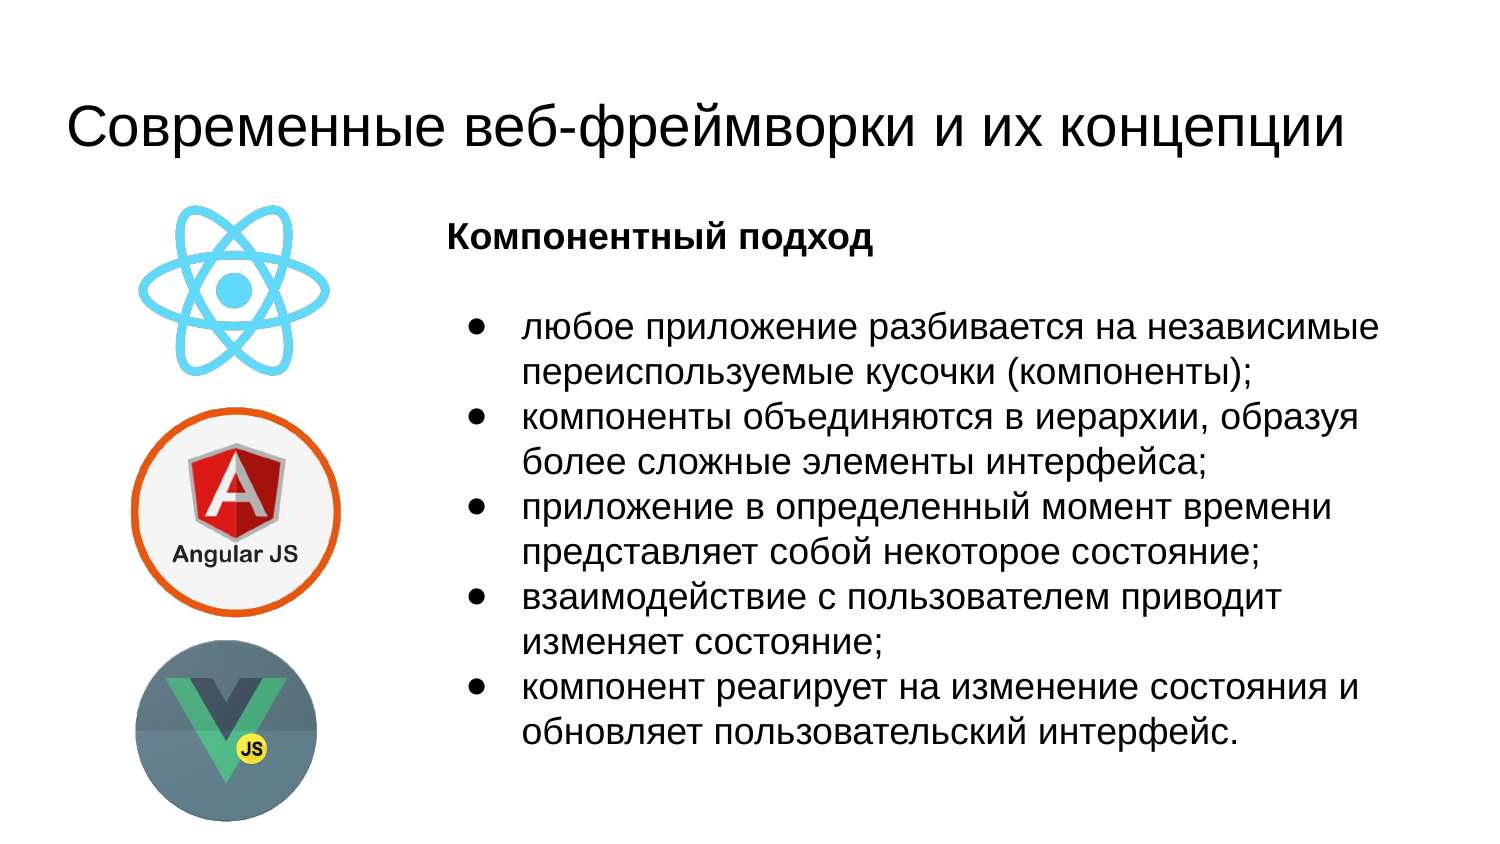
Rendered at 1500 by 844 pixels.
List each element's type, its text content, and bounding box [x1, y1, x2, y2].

text_box Компонентный подход любое приложение разбивается на независимые переиспользуемые кусочки (компоненты); компоненты объединяются в иерархии, образуя более сложные элементы интерфейса; приложение в определенный момент времени представляет собой некоторое состояние; взаимодействие с пользователем приводит изменяет состояние; компонент реагирует на изменение состояния и обновляет пользовательский интерфейс. [431, 196, 1436, 809]
picture [70, 175, 398, 626]
picture [129, 629, 340, 826]
title Современные веб-фреймворки и их концепции [51, 72, 1449, 176]
